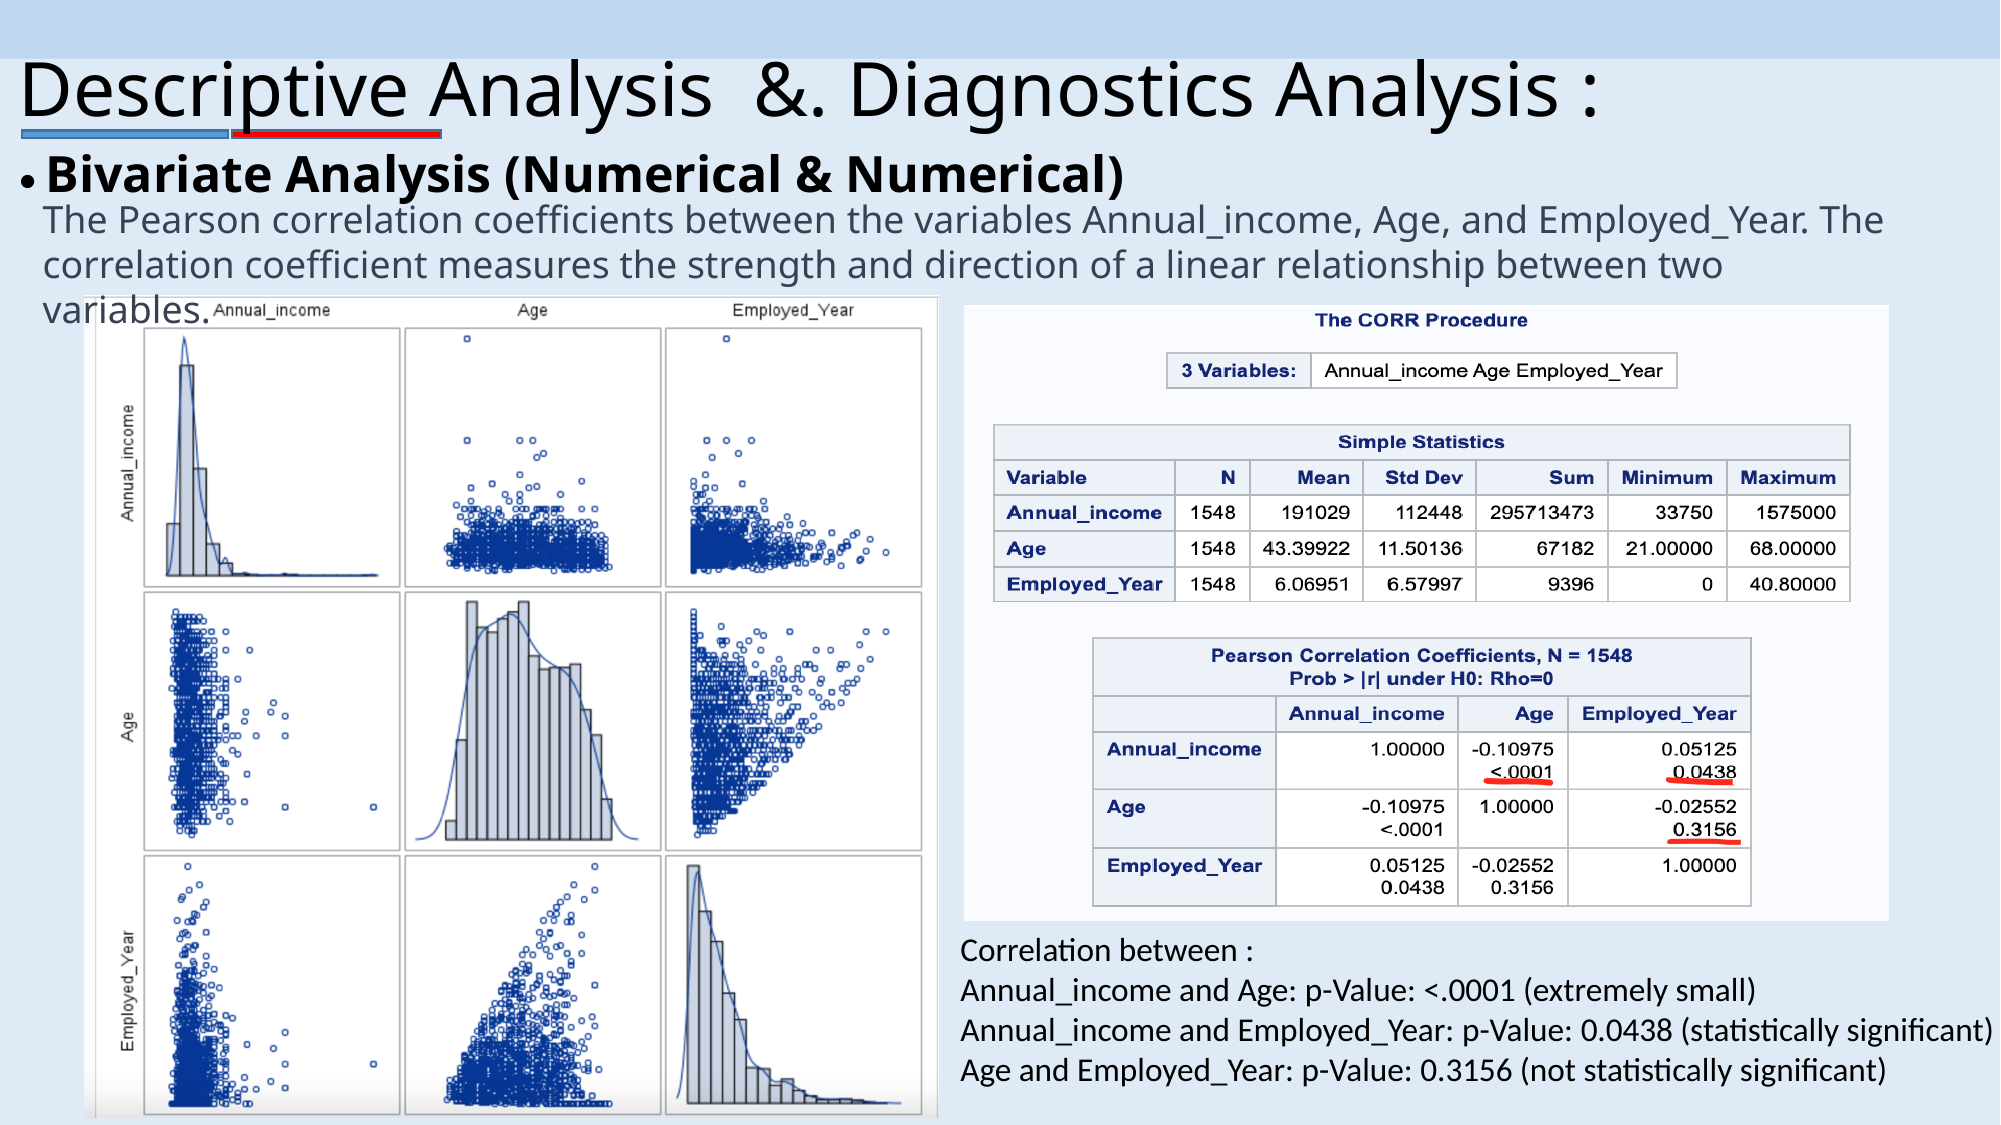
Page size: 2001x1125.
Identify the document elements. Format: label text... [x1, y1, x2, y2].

text_box Descriptive Analysis &. Diagnostics Analysis : [3, 34, 1744, 139]
text_box The Pearson correlation coefficients between the variables Annual_income, Age, and Employed_Year. The correlation coefficient measures the strength and direction of a linear relationship between two variables. [27, 189, 1912, 339]
text_box [0, 0, 2000, 59]
text_box Correlation between : Annual_income and Age: p-Value: <.0001 (extremely small) Annual_income and Employed_Year: p-Value: 0.0438 (statistically significant) Age and Employed_Year: p-Value: 0.3156 (not statistically significant) [945, 920, 2000, 1095]
picture [83, 295, 939, 1118]
picture [964, 305, 1889, 921]
text_box • Bivariate Analysis (Numerical & Numerical) [3, 134, 1912, 210]
